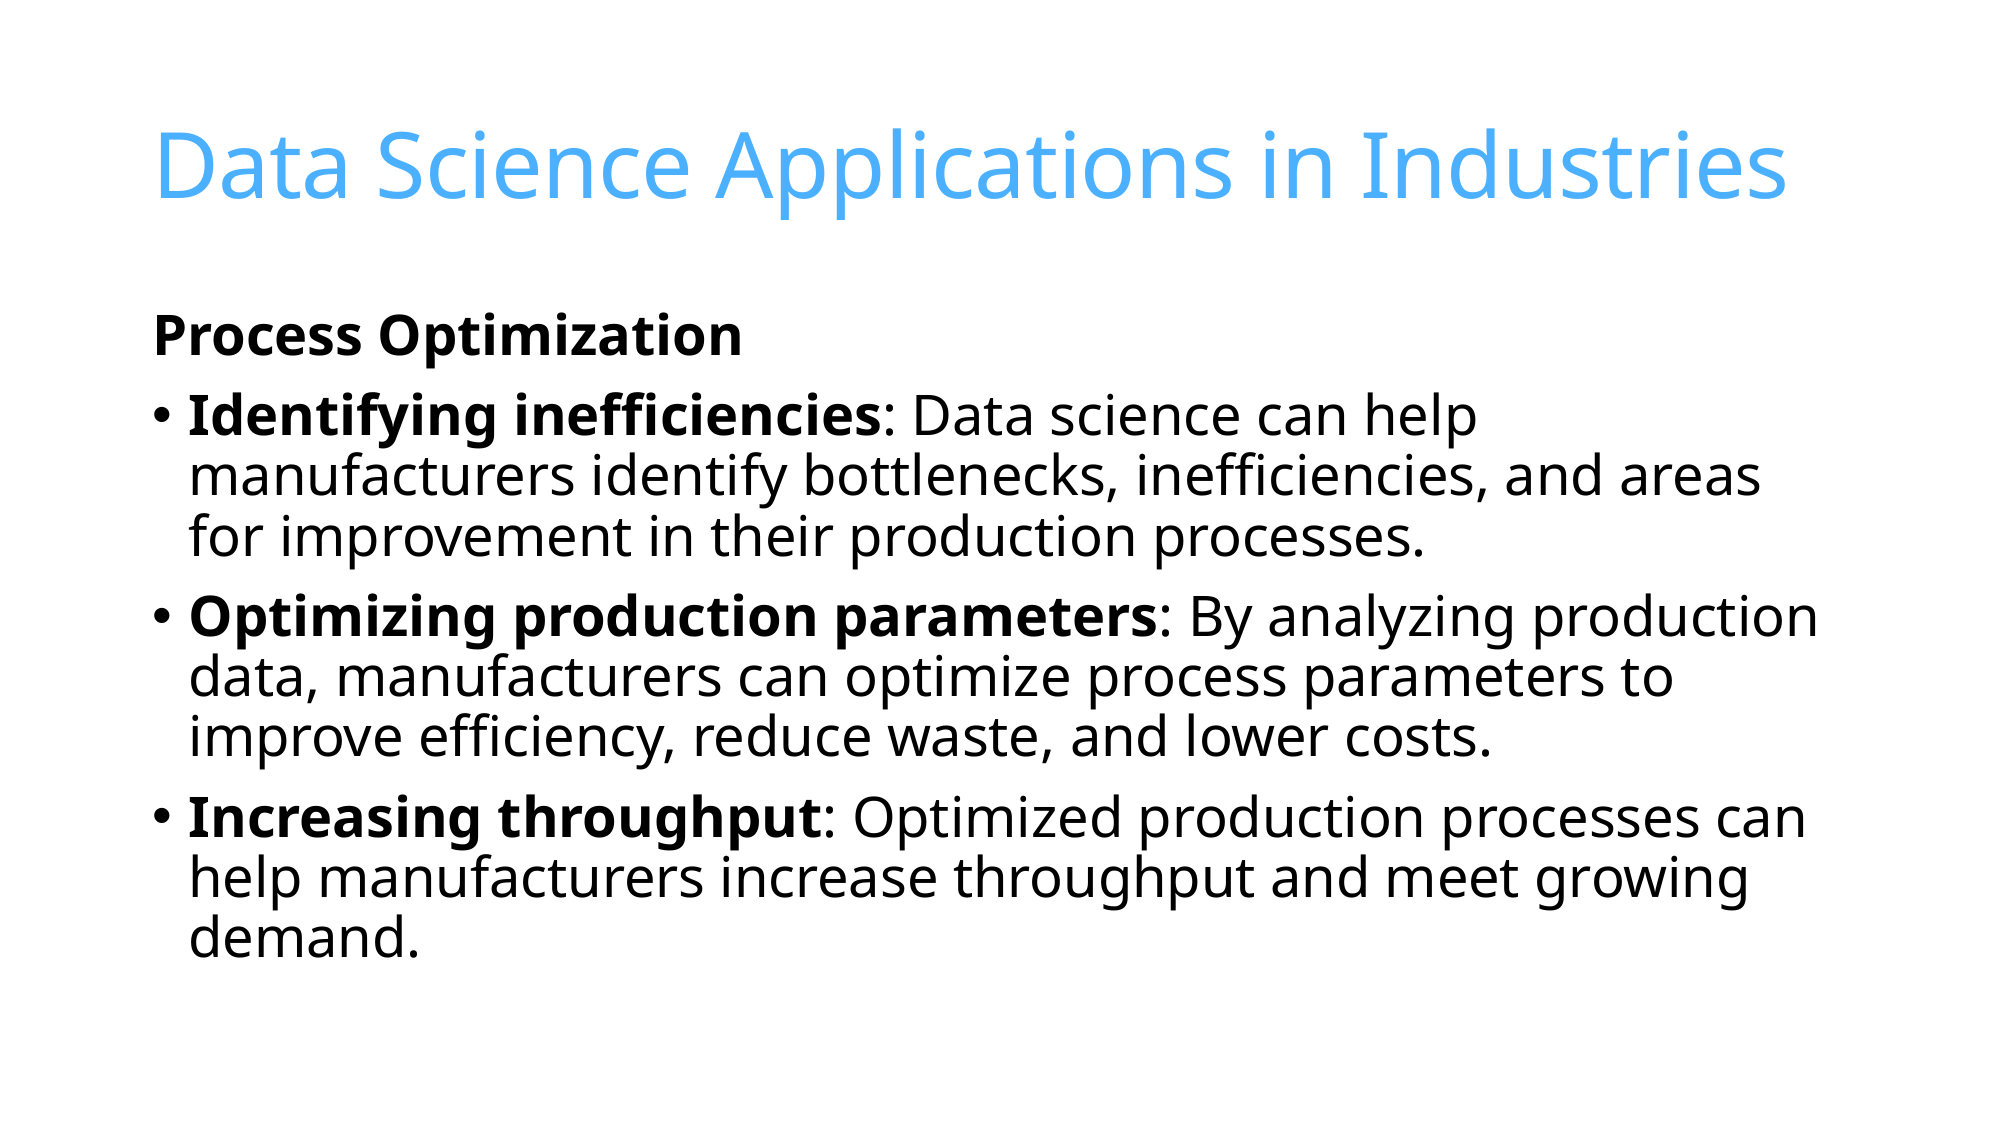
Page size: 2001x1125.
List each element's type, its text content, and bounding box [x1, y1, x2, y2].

list Process Optimization Identifying inefficiencies: Data science can help manufacturers identify bottlenecks, inefficiencies, and areas for improvement in their production processes. Optimizing production parameters: By analyzing production data, manufacturers can optimize process parameters to improve efficiency, reduce waste, and lower costs. Increasing throughput: Optimized production processes can help manufacturers increase throughput and meet growing demand. [137, 299, 1863, 1014]
title Data Science Applications in Industries [137, 59, 1863, 278]
